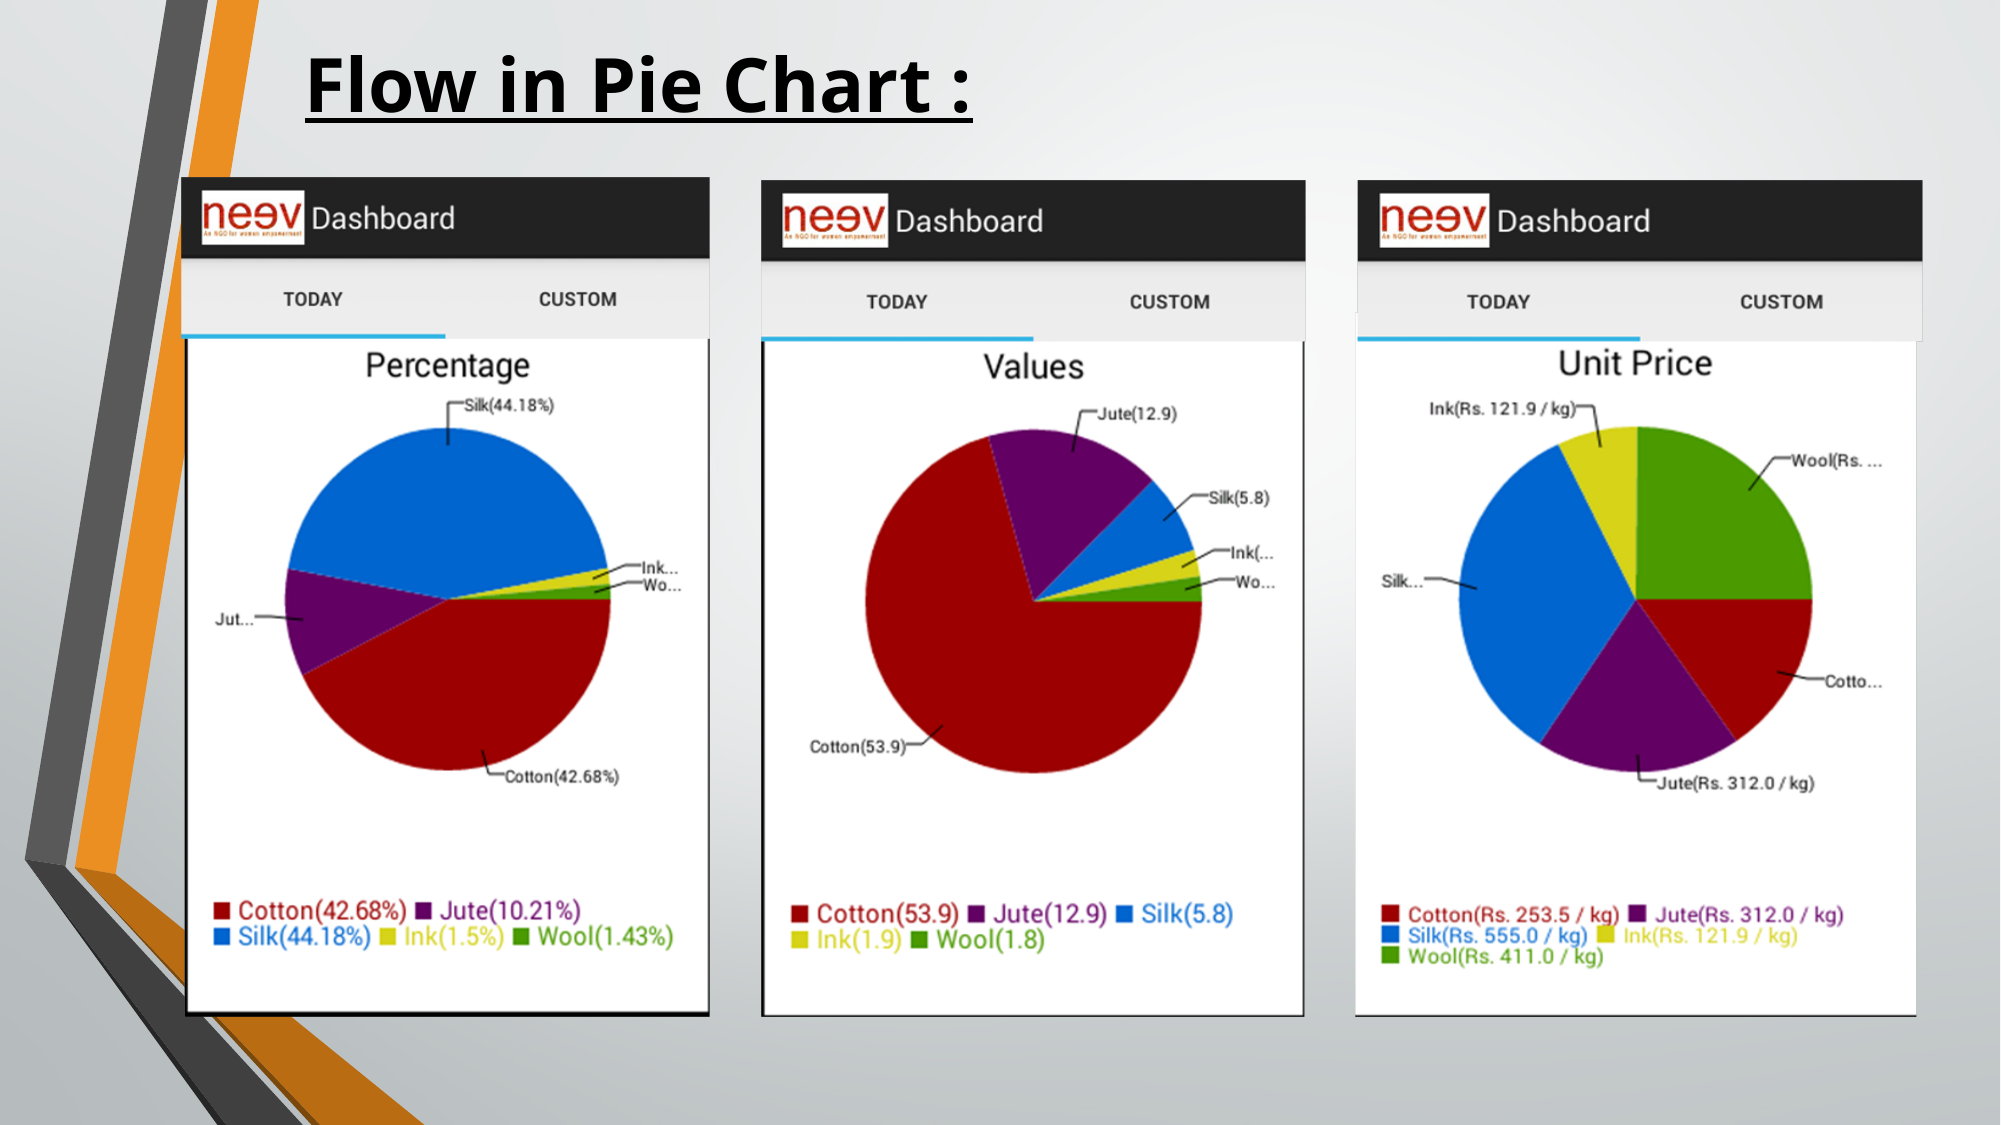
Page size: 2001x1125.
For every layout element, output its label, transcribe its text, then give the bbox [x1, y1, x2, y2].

slide_number 25 [1796, 1018, 1887, 1025]
picture [1354, 179, 1924, 1018]
picture [179, 176, 711, 1019]
picture [760, 179, 1307, 1018]
text_box Flow in Pie Chart : [289, 29, 1040, 135]
